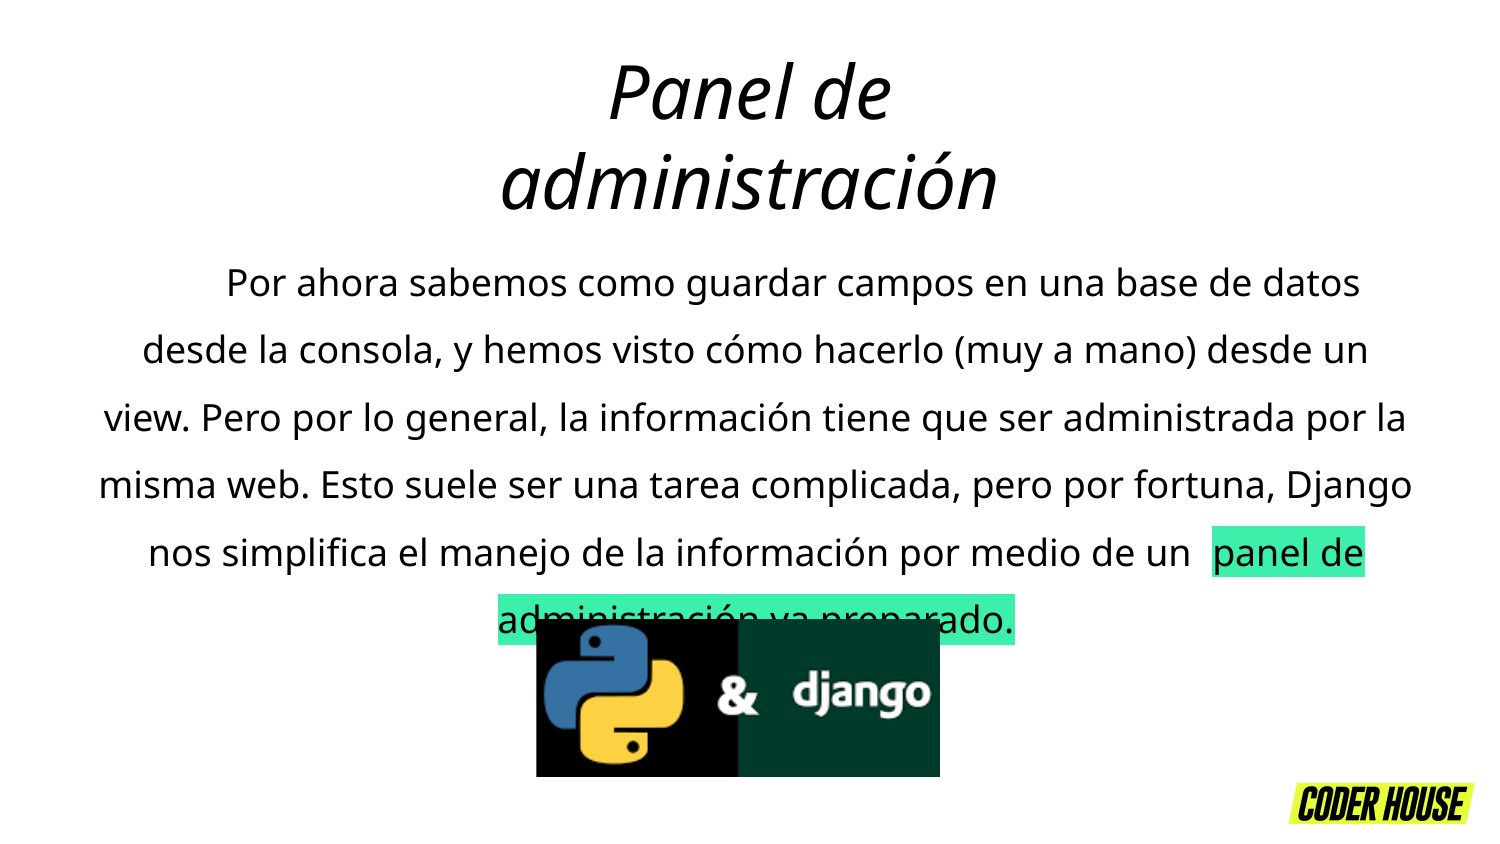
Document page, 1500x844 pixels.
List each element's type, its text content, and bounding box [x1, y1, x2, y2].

text_box Panel de administración [358, 53, 1142, 216]
picture [536, 618, 941, 777]
text_box Por ahora sabemos como guardar campos en una base de datos desde la consola, y hemos visto cómo hacerlo (muy a mano) desde un view. Pero por lo general, la información tiene que ser administrada por la misma web. Esto suele ser una tarea complicada, pero por fortuna, Django nos simplifica el manejo de la información por medio de un panel de administración ya preparado. [80, 221, 1432, 551]
picture [1283, 776, 1479, 832]
